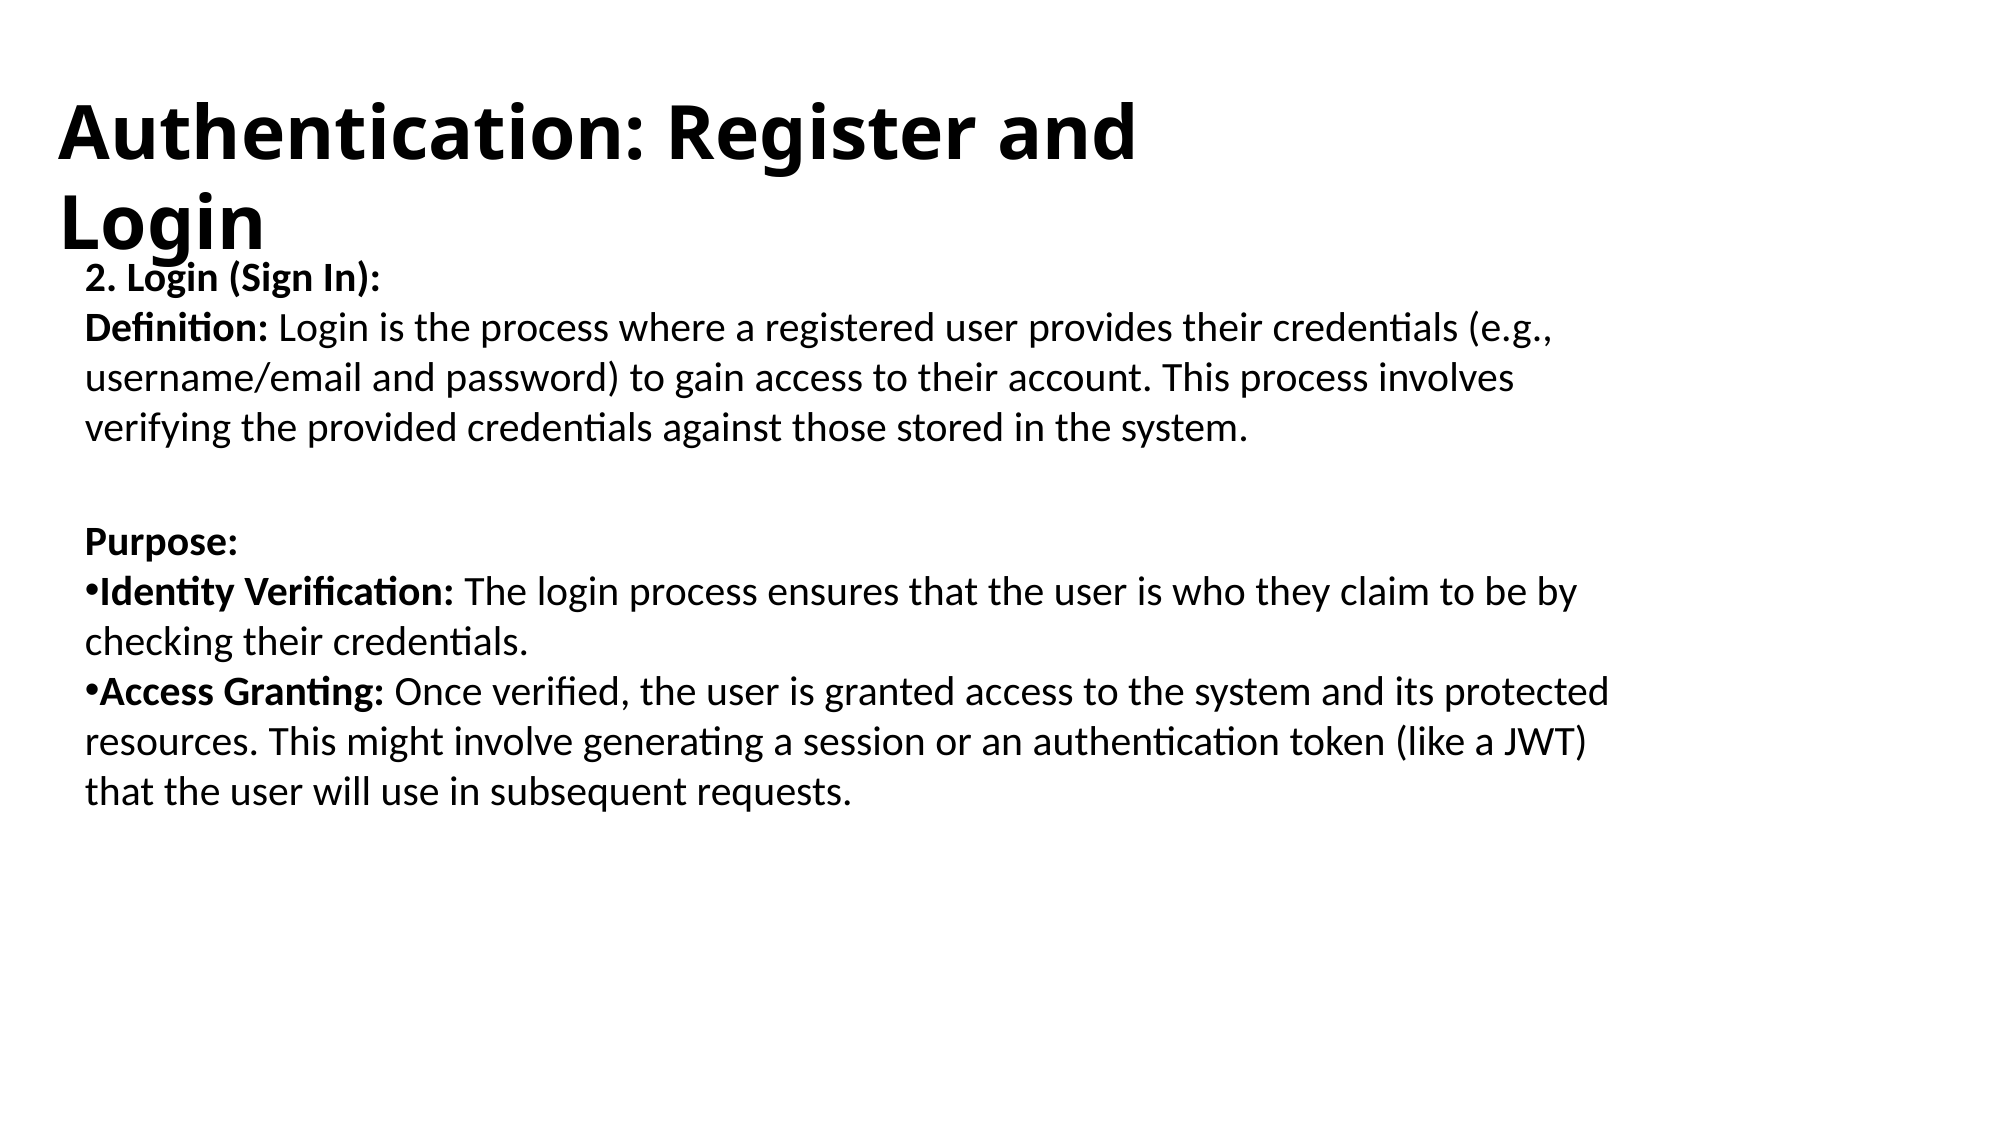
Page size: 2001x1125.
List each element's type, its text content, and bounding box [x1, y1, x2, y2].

text_box Purpose: Identity Verification: The login process ensures that the user is who they claim to be by checking their credentials. Access Granting: Once verified, the user is granted access to the system and its protected resources. This might involve generating a session or an authentication token (like a JWT) that the user will use in subsequent requests. [70, 506, 1642, 822]
text_box 2. Login (Sign In): Definition: Login is the process where a registered user provides their credentials (e.g., username/email and password) to gain access to their account. This process involves verifying the provided credentials against those stored in the system. [70, 242, 1642, 457]
text_box Authentication: Register and Login [43, 76, 1261, 272]
